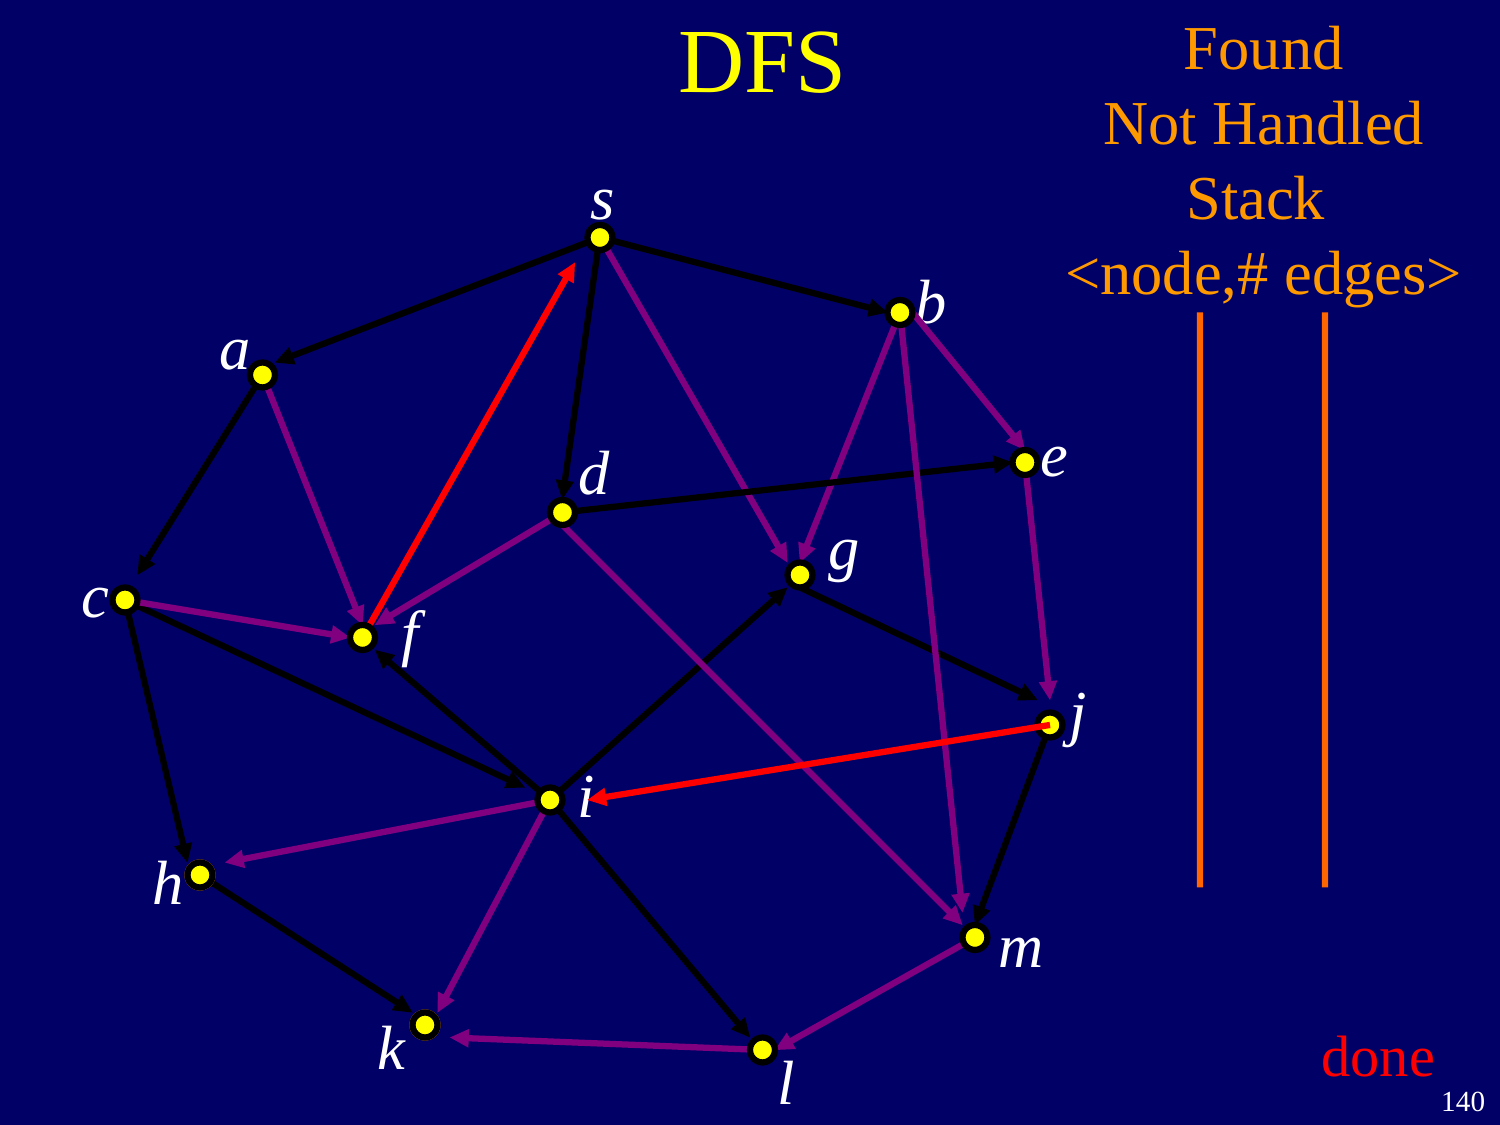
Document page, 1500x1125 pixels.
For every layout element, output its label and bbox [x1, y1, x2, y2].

text_box [1306, 1010, 1450, 1096]
text_box [67, 149, 1102, 1125]
text_box [1050, 0, 1478, 888]
title [125, 0, 1050, 150]
